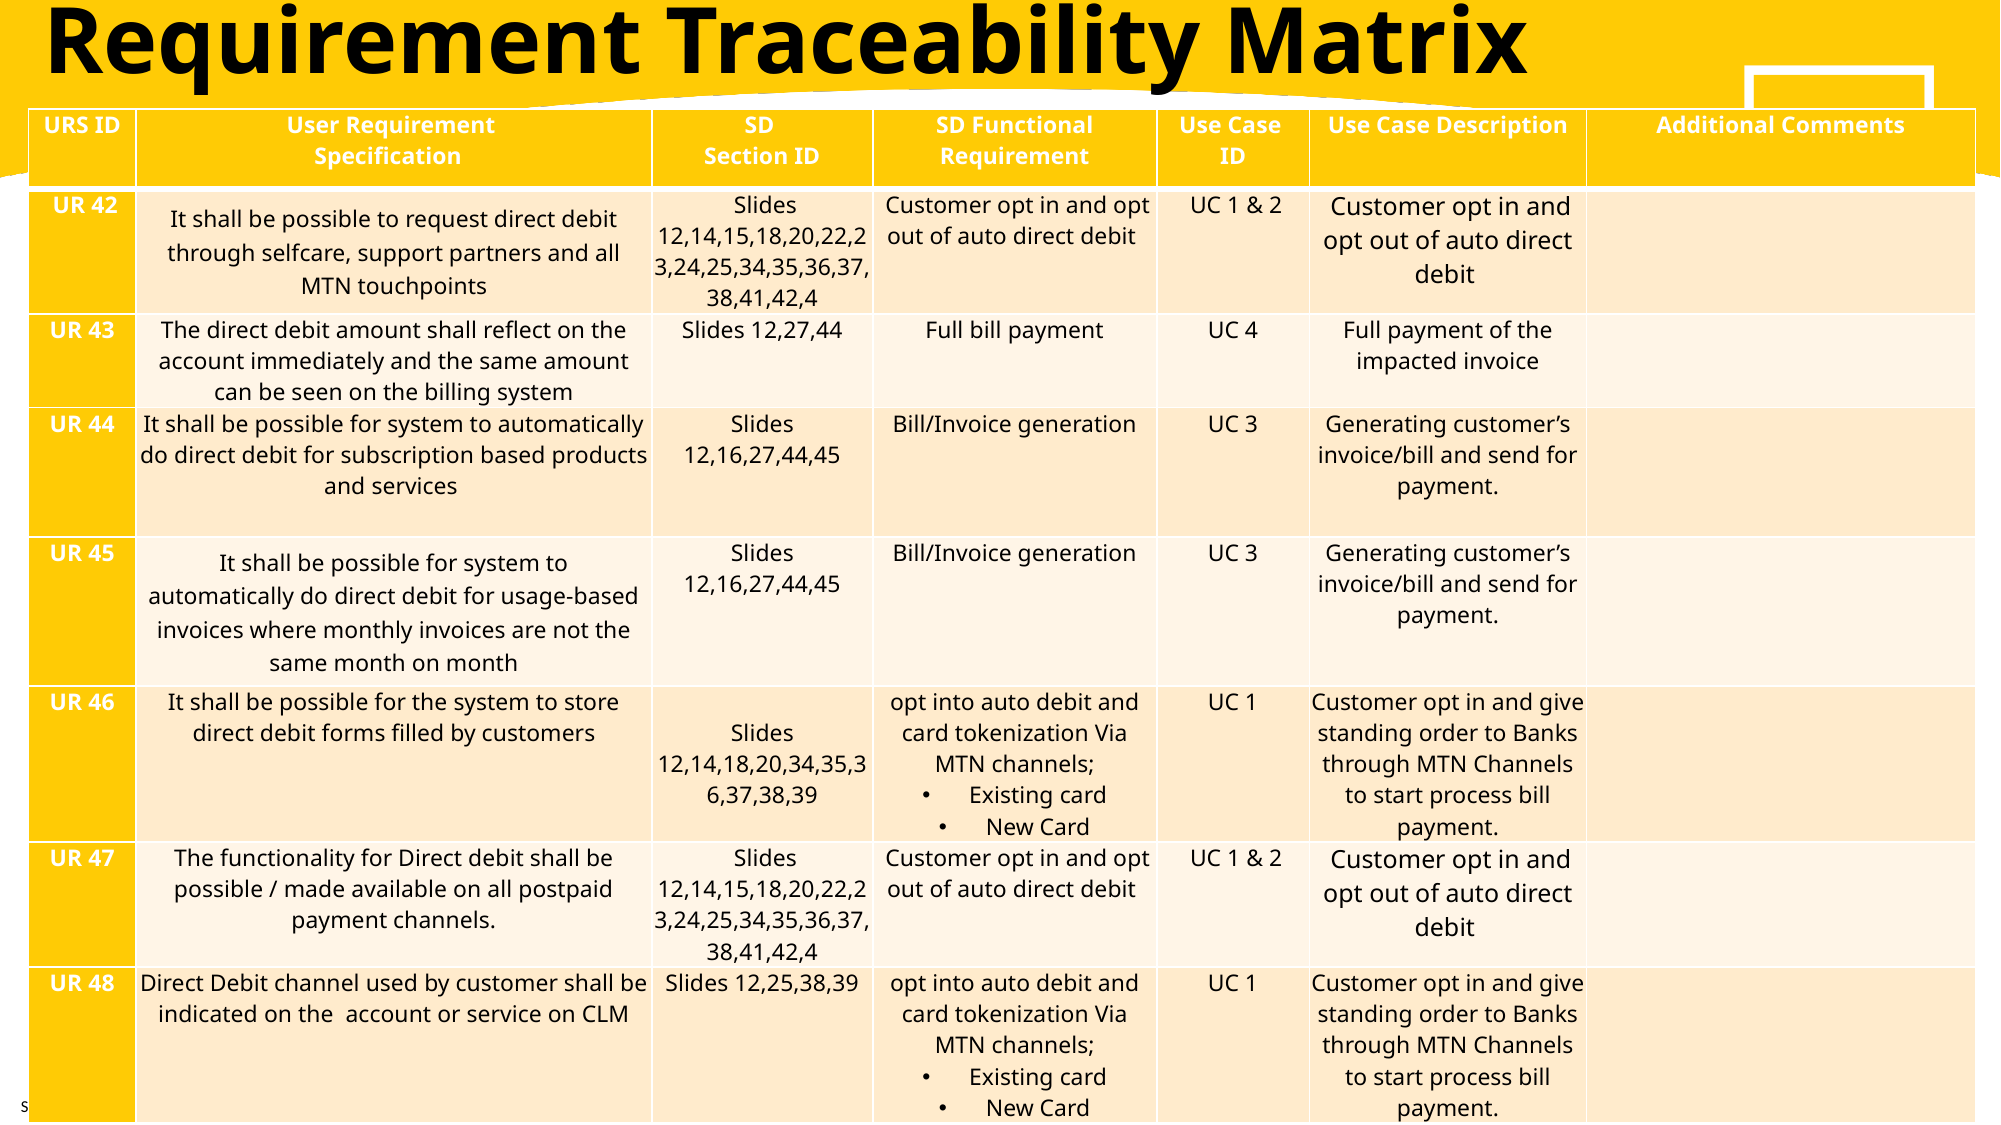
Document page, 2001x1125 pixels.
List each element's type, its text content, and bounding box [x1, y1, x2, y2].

picture [0, 0, 2000, 1125]
table_cell [1587, 687, 1975, 841]
table_cell UR 45 [29, 538, 135, 685]
table_cell It shall be possible for the system to store direct debit forms filled by customers [137, 687, 651, 841]
table_header User Requirement Specification [137, 110, 651, 186]
table_cell [1587, 408, 1975, 536]
table_cell opt into auto debit and card tokenization Via MTN channels; Existing card New Card [874, 968, 1156, 1122]
table_header Use Case ID [1158, 110, 1309, 186]
table_cell Slides 12,14,15,18,20,22,23,24,25,34,35,36,37,38,41,42,4 [653, 192, 872, 313]
table_cell Slides 12,25,38,39 [653, 968, 872, 1122]
table_cell [1587, 843, 1975, 966]
table_cell Generating customer’s invoice/bill and send for payment. [1310, 408, 1586, 536]
table_cell UC 3 [1158, 538, 1309, 685]
table_cell [1587, 315, 1975, 407]
table_cell Customer opt in and give standing order to Banks through MTN Channels to start process bill payment. [1310, 968, 1586, 1122]
table_cell Customer opt in and opt out of auto direct debit [874, 192, 1156, 313]
table_cell Slides 12,14,18,20,34,35,36,37,38,39 [653, 687, 872, 841]
table_cell [1587, 968, 1975, 1122]
table_cell UR 42 [29, 192, 135, 313]
table_cell UR 46 [29, 687, 135, 841]
table_cell opt into auto debit and card tokenization Via MTN channels; Existing card New Card [874, 687, 1156, 841]
table_cell UR 44 [29, 408, 135, 536]
table_cell UC 1 [1158, 687, 1309, 841]
table_cell It shall be possible for system to automatically do direct debit for usage-based invoices where monthly invoices are not the same month on month [137, 538, 651, 685]
table_cell The direct debit amount shall reflect on the account immediately and the same amount can be seen on the billing system [137, 315, 651, 407]
table_cell Full payment of the impacted invoice [1310, 315, 1586, 407]
table_cell [1587, 192, 1975, 313]
table_header Use Case Description [1310, 110, 1586, 186]
table_cell Customer opt in and opt out of auto direct debit [874, 843, 1156, 966]
table_cell Slides 12,14,15,18,20,22,23,24,25,34,35,36,37,38,41,42,4 [653, 843, 872, 966]
table_header SD Functional Requirement [874, 110, 1156, 186]
table_cell Bill/Invoice generation [874, 538, 1156, 685]
text_box Requirement Traceability Matrix [28, 0, 1720, 108]
table_cell UR 47 [29, 843, 135, 966]
table_cell Customer opt in and opt out of auto direct debit [1310, 843, 1586, 966]
table_cell It shall be possible for system to automatically do direct debit for subscription based products and services [137, 408, 651, 536]
table_cell Direct Debit channel used by customer shall be indicated on the account or service on CLM [137, 968, 651, 1122]
table_cell UC 1 & 2 [1158, 843, 1309, 966]
table_header URS ID [29, 110, 135, 186]
table_cell Customer opt in and give standing order to Banks through MTN Channels to start process bill payment. [1310, 687, 1586, 841]
table_cell UC 4 [1158, 315, 1309, 407]
table_cell Slides 12,27,44 [653, 315, 872, 407]
table_cell Slides 12,16,27,44,45 [653, 538, 872, 685]
table_header SD Section ID [653, 110, 872, 186]
table_cell Customer opt in and opt out of auto direct debit [1310, 192, 1586, 313]
table_cell Full bill payment [874, 315, 1156, 407]
table_cell It shall be possible to request direct debit through selfcare, support partners and all MTN touchpoints [137, 192, 651, 313]
table_cell UC 1 & 2 [1158, 192, 1309, 313]
table_header Additional Comments [1587, 110, 1975, 186]
table_cell Slides 12,16,27,44,45 [653, 408, 872, 536]
table_cell The functionality for Direct debit shall be possible / made available on all postpaid payment channels. [137, 843, 651, 966]
table_cell Bill/Invoice generation [874, 408, 1156, 536]
table_cell UR 48 [29, 968, 135, 1122]
table_cell Generating customer’s invoice/bill and send for payment. [1310, 538, 1586, 685]
table_cell UC 3 [1158, 408, 1309, 536]
table_cell [1587, 538, 1975, 685]
table_cell UR 43 [29, 315, 135, 407]
table_cell UC 1 [1158, 968, 1309, 1122]
